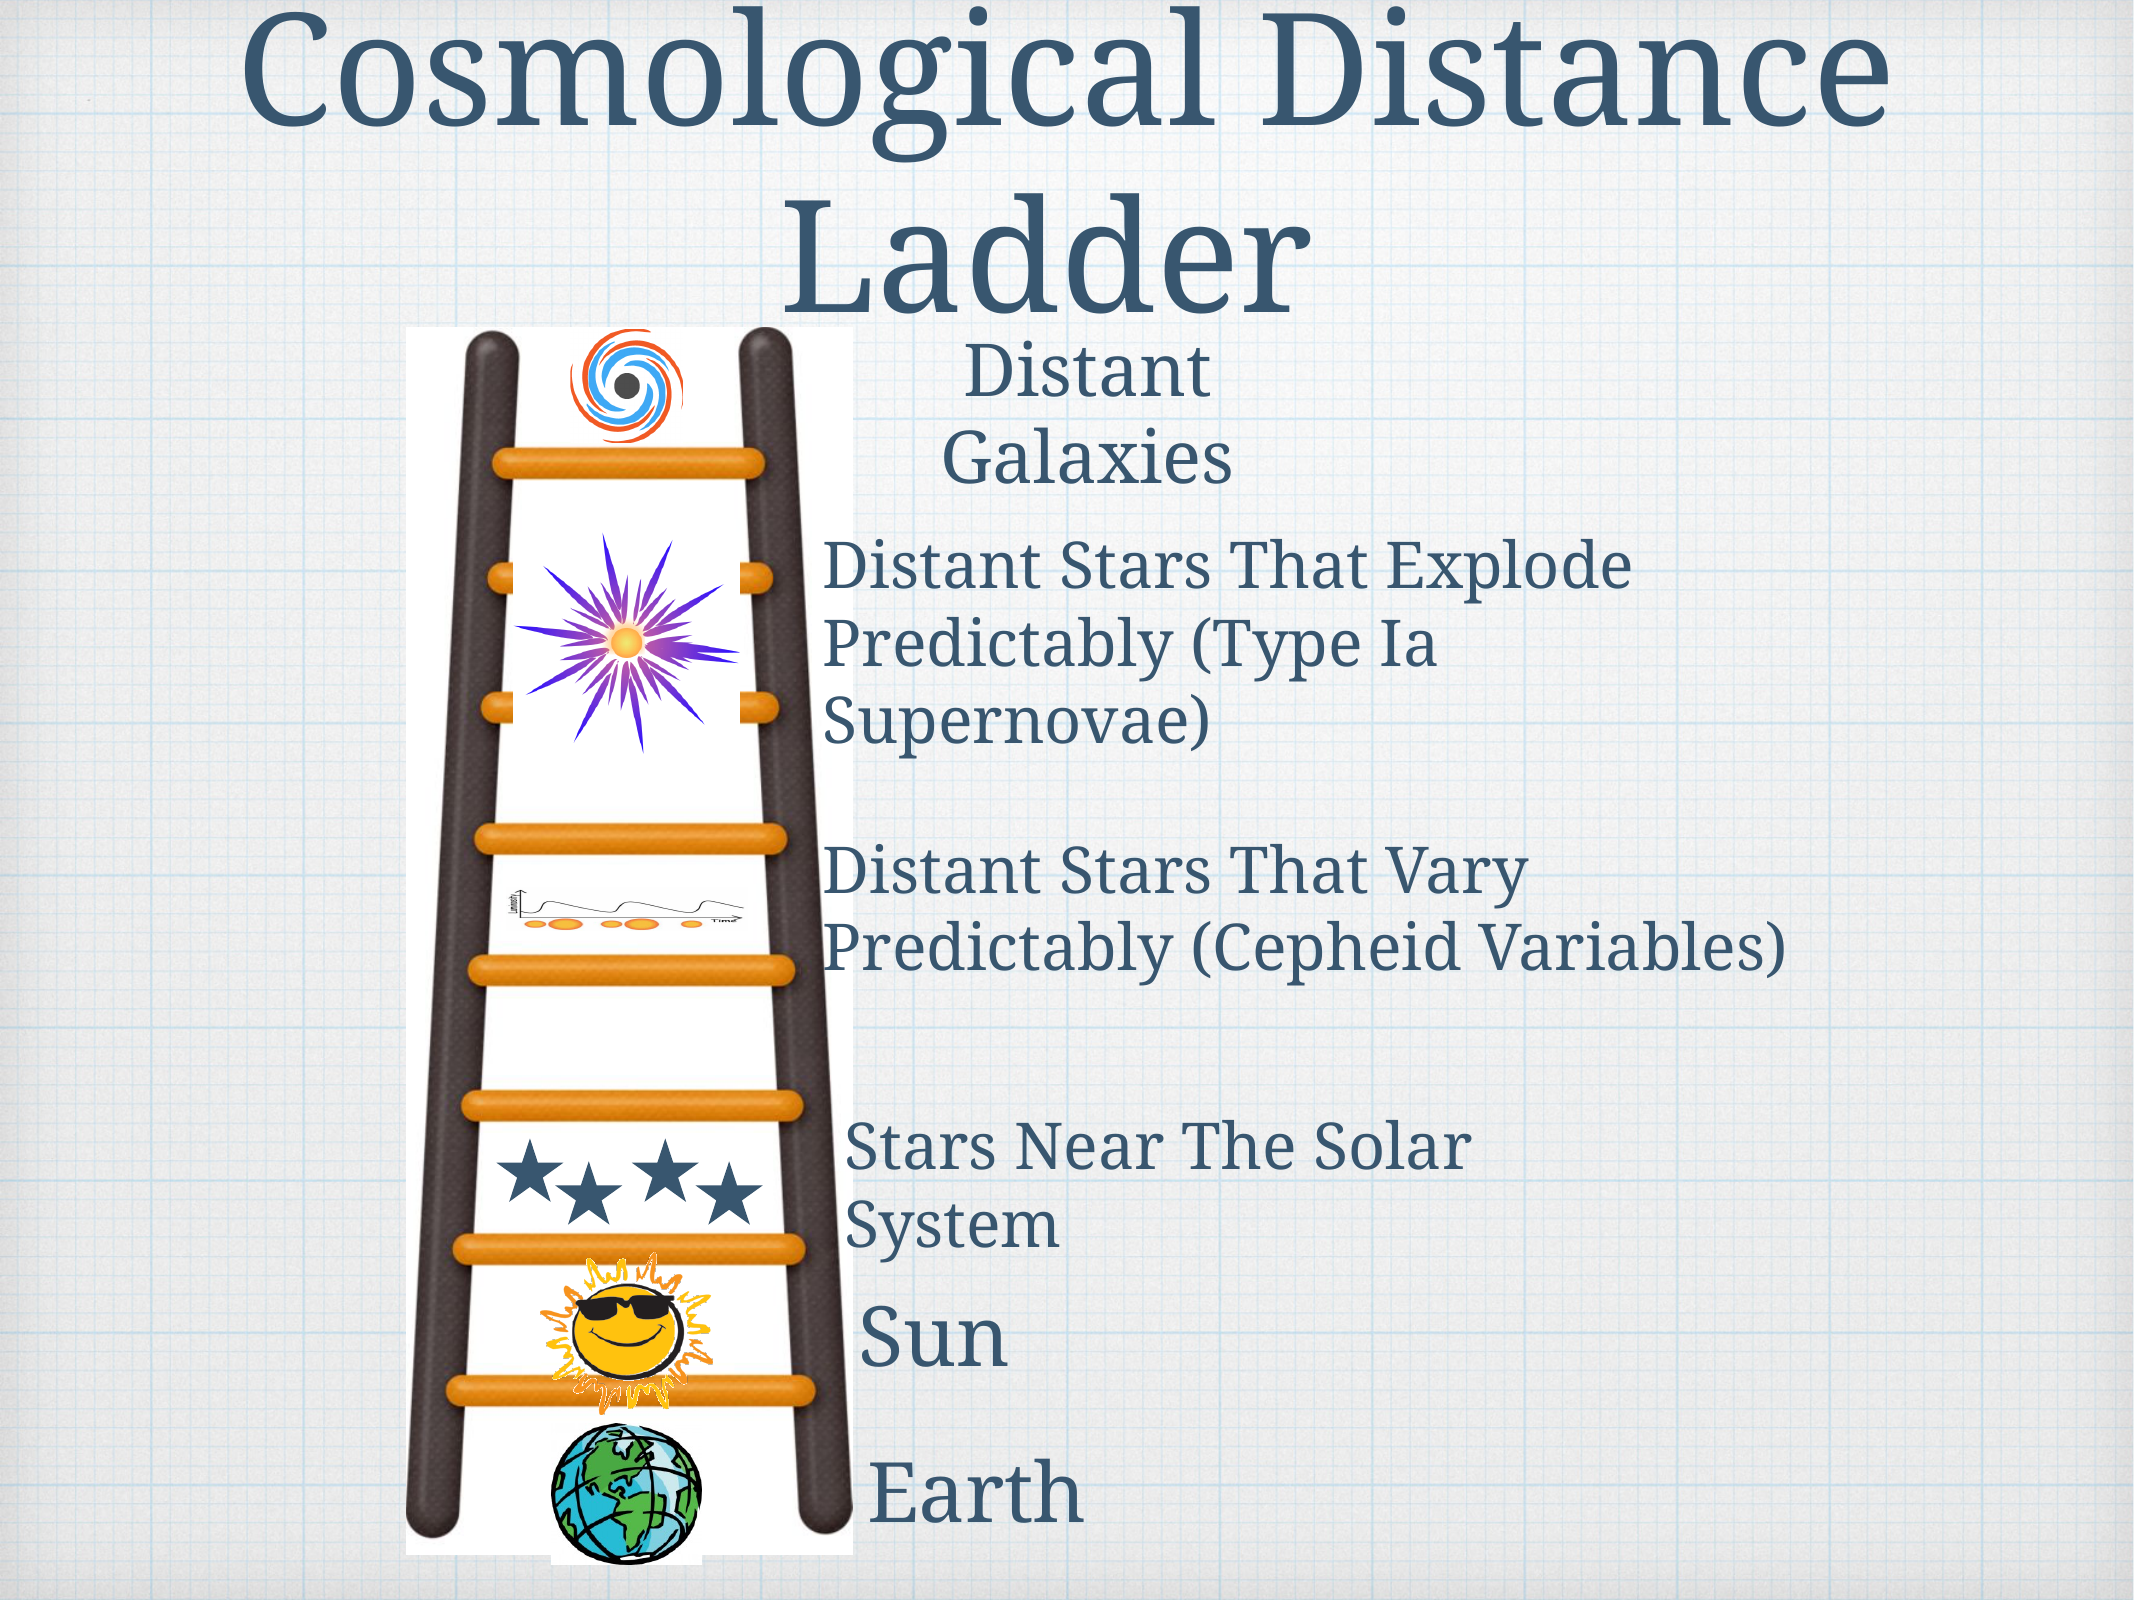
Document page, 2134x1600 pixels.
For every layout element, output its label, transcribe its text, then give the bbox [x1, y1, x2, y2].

text_box Stars Near The Solar System [857, 1096, 1705, 1269]
picture [0, 327, 2134, 1600]
text_box Distant Galaxies [807, 315, 1369, 507]
text_box Sun [857, 1275, 1025, 1392]
text_box Distant Stars That Explode Predictably (Type Ia Supernovae) [857, 515, 1812, 765]
text_box Earth [857, 1430, 1104, 1548]
text_box Cosmological Distance Ladder [0, 0, 2134, 357]
text_box Distant Stars That Vary Predictably (Cepheid Variables) [857, 781, 1812, 1031]
